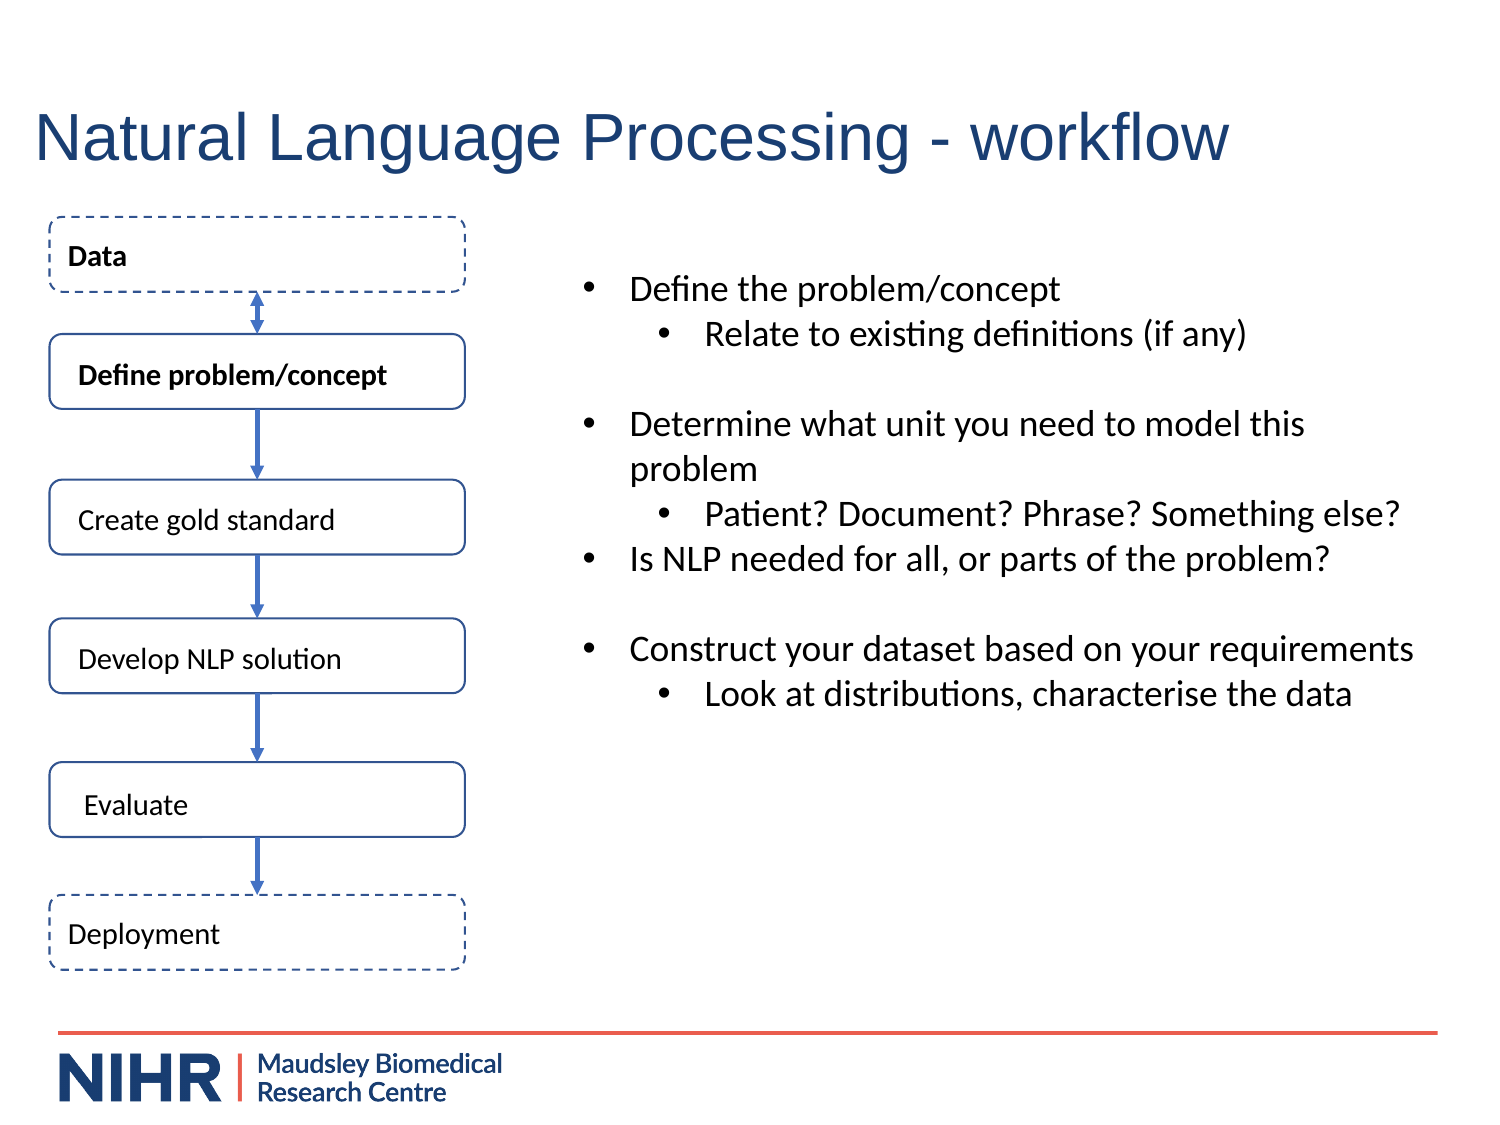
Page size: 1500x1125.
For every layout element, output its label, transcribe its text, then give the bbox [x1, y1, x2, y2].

title Natural Language Processing - workflow [19, 45, 1482, 233]
text_box Define problem/concept [63, 347, 408, 399]
text_box Data [48, 215, 466, 293]
text_box Define the problem/concept Relate to existing definitions (if any) Determine what unit you need to model this problem Patient? Document? Phrase? Something else? Is NLP needed for all, or parts of the problem? Construct your dataset based on your requirements Look at distributions, characterise the data [567, 257, 1451, 812]
text_box [48, 617, 466, 695]
text_box [48, 332, 466, 410]
text_box Deployment [48, 893, 466, 971]
text_box [48, 761, 466, 839]
text_box [48, 478, 466, 556]
picture [29, 1018, 531, 1125]
